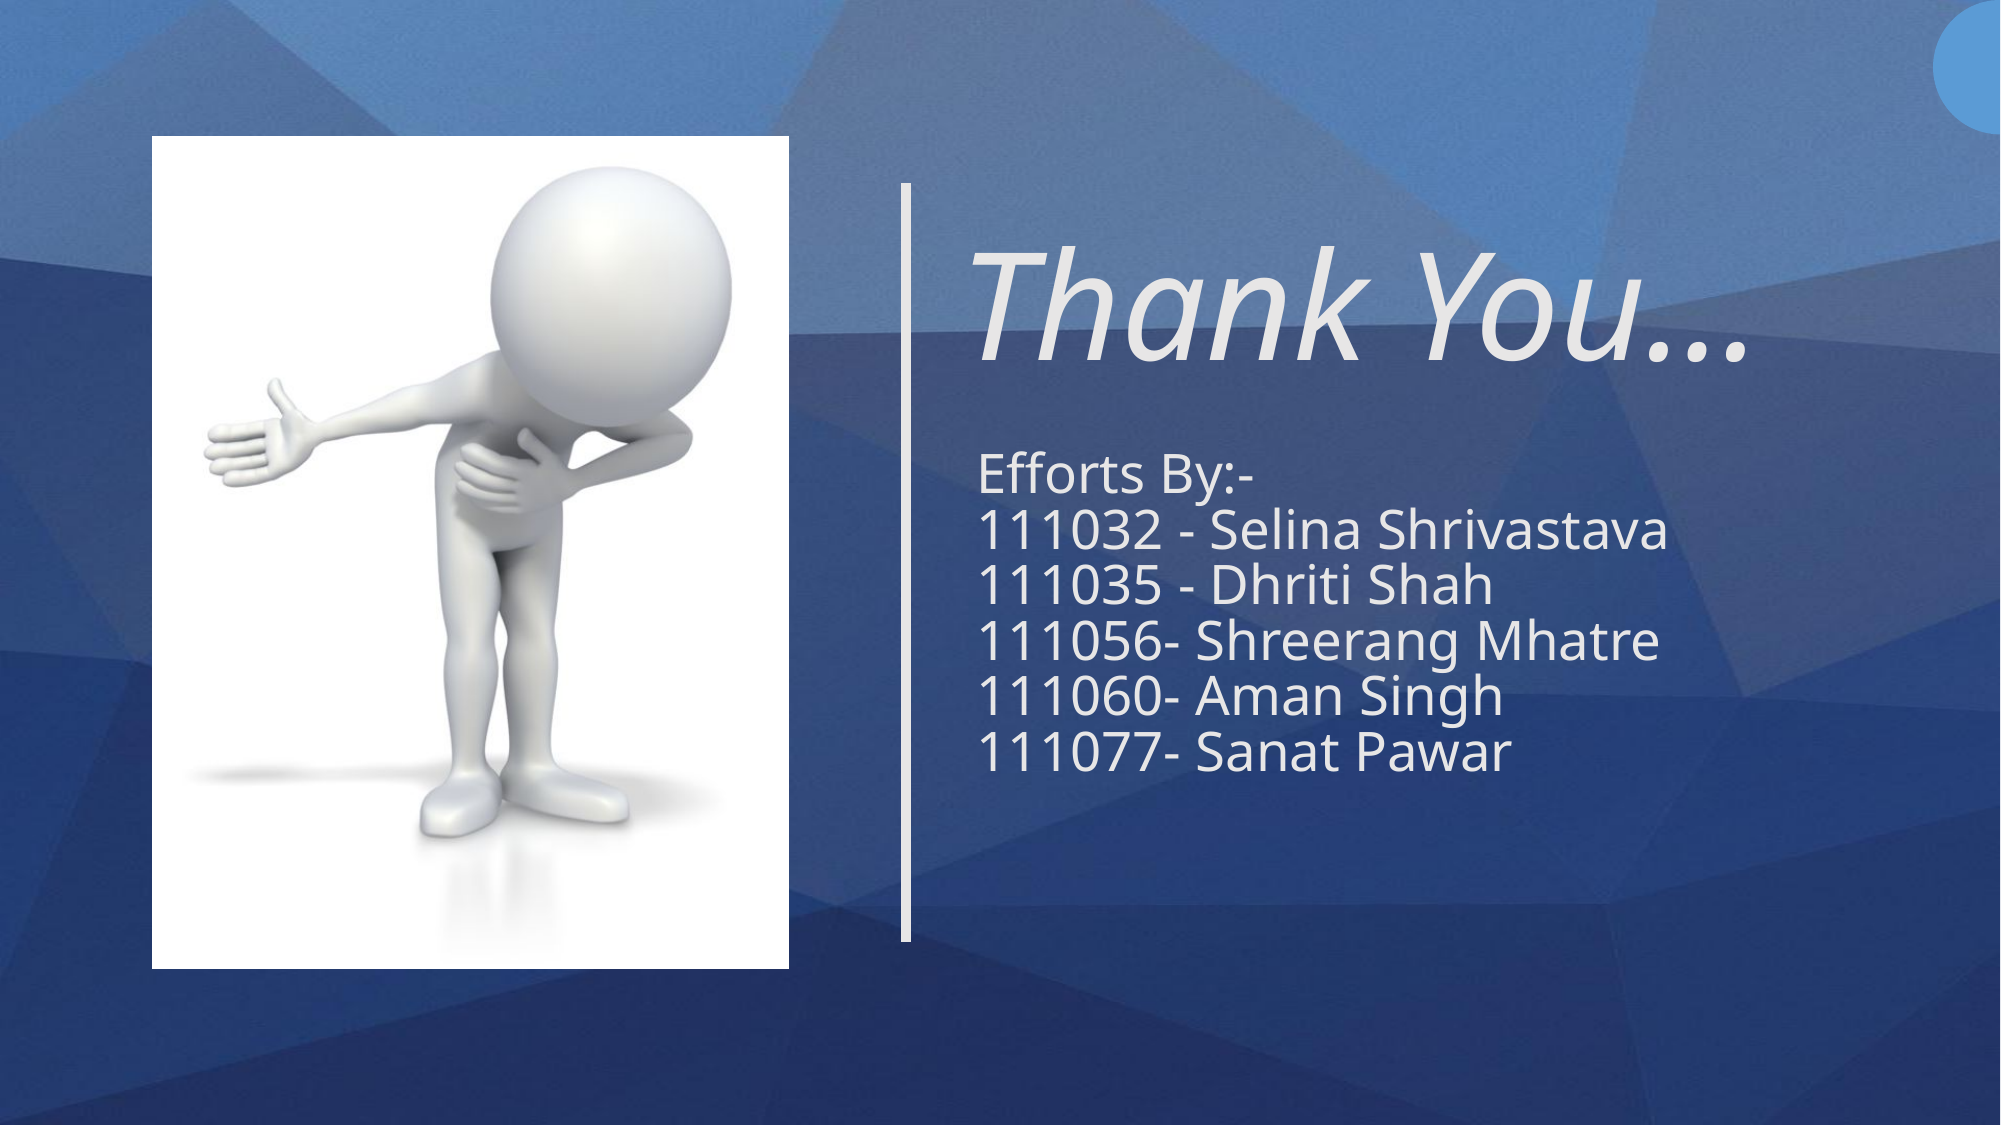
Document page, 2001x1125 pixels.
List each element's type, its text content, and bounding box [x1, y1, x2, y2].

subtitle Thank You… [944, 136, 1913, 398]
picture [0, 0, 2001, 1125]
title Efforts By:- 111032 - Selina Shrivastava 111035 - Dhriti Shah 111056- Shreerang Mhatre 111060- Aman Singh 111077- Sanat Pawar [961, 439, 2000, 989]
